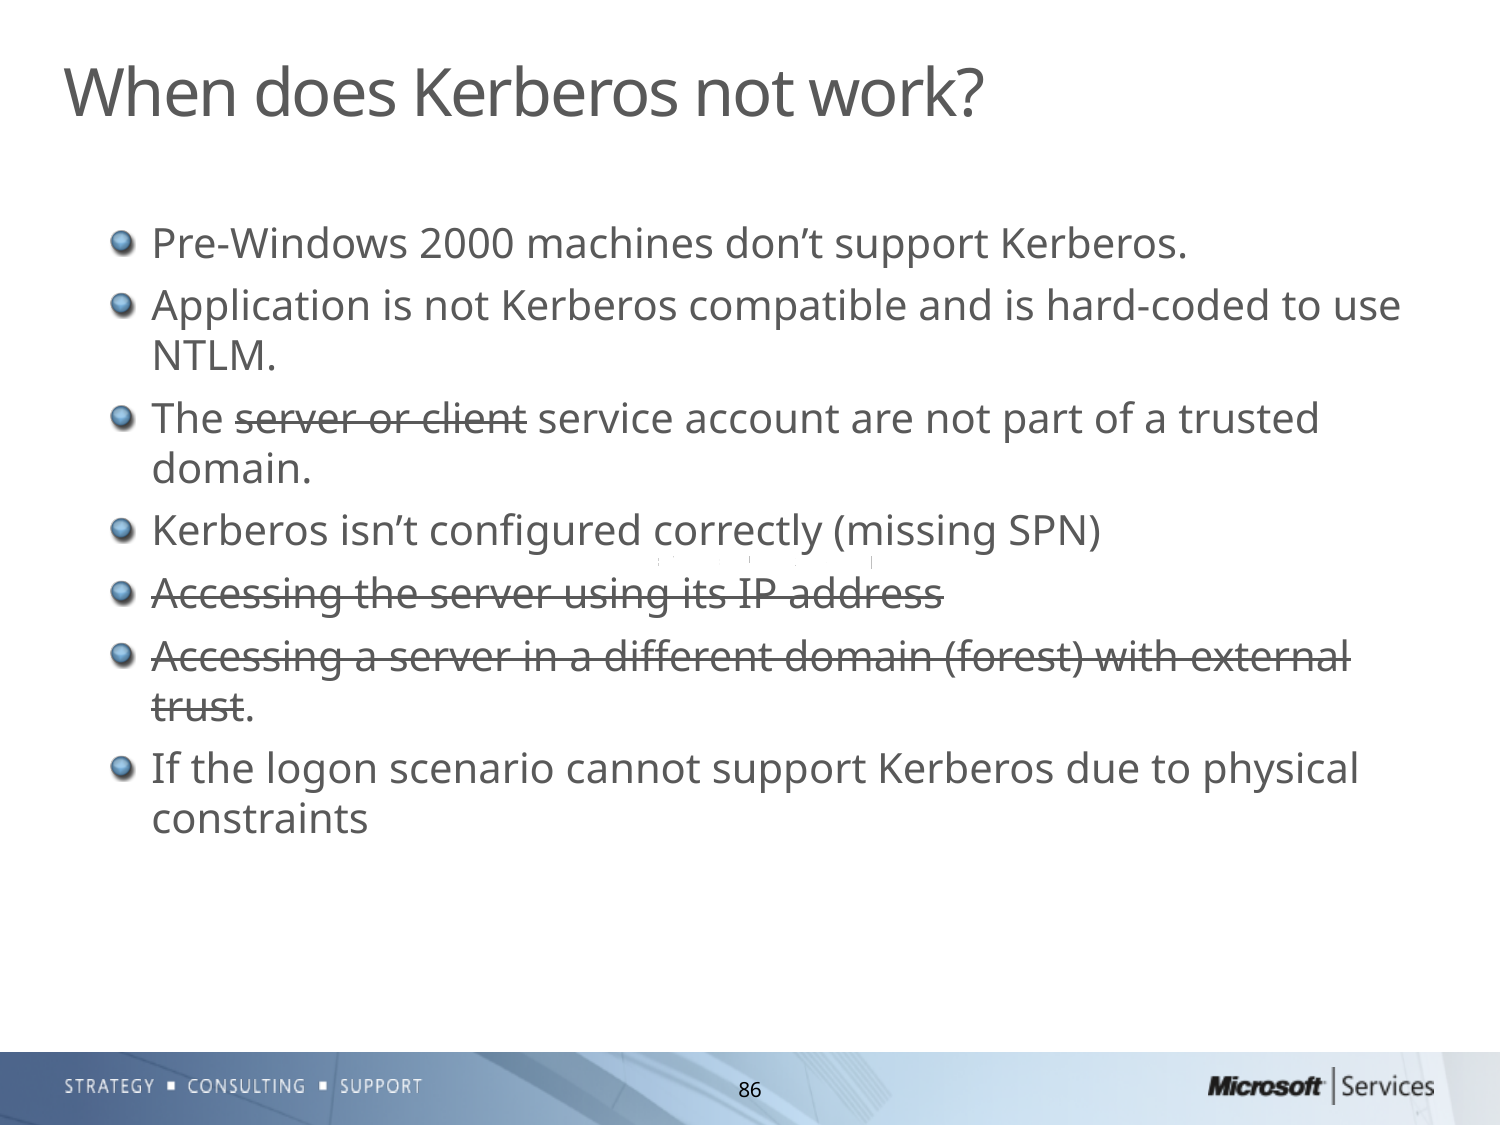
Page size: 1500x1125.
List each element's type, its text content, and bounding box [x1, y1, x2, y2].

picture [106, 577, 136, 607]
picture [106, 289, 136, 319]
list Pre-Windows 2000 machines don’t support Kerberos. Application is not Kerberos compatible and is hard-coded to use NTLM. The server or client service account are not part of a trusted domain. Kerberos isn’t configured correctly (missing SPN) Accessing the server using its IP address Accessing a server in a different domain (forest) with external trust. If the logon scenario cannot support Kerberos due to physical constraints [106, 216, 1407, 697]
title When does Kerberos not work? [63, 59, 1436, 143]
picture [106, 752, 136, 782]
picture [0, 1052, 1500, 1125]
picture [106, 226, 136, 257]
picture [106, 639, 136, 669]
picture [106, 514, 136, 544]
picture [106, 401, 136, 432]
